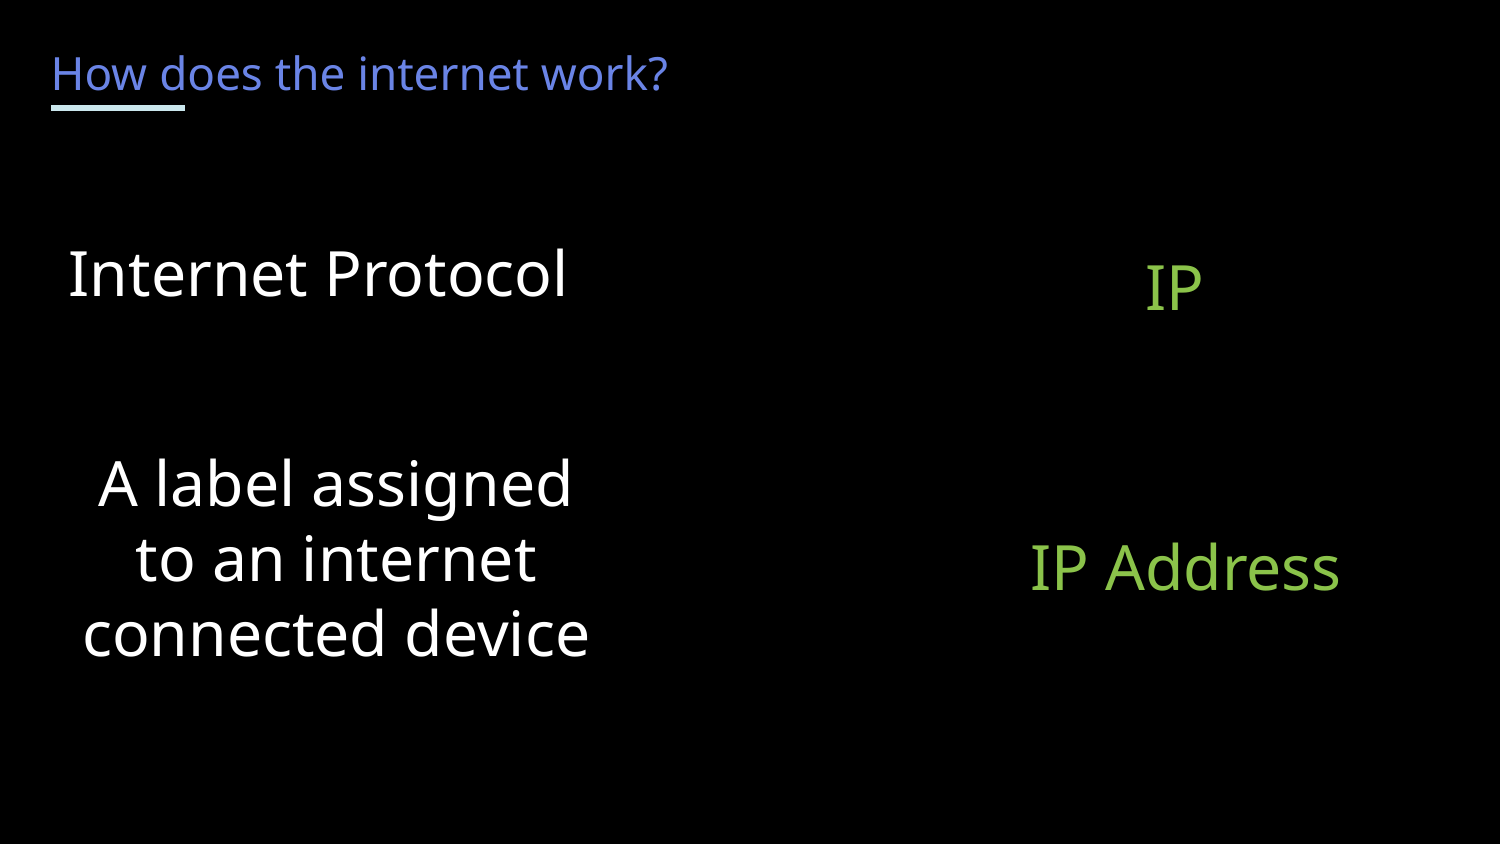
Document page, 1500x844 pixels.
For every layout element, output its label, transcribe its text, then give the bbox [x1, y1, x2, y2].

text_box A label assigned to an internet connected device [53, 429, 620, 690]
text_box IP Address [898, 512, 1474, 607]
subtitle How does the internet work? [35, 21, 789, 101]
text_box IP [887, 232, 1463, 327]
text_box Internet Protocol [35, 218, 603, 341]
